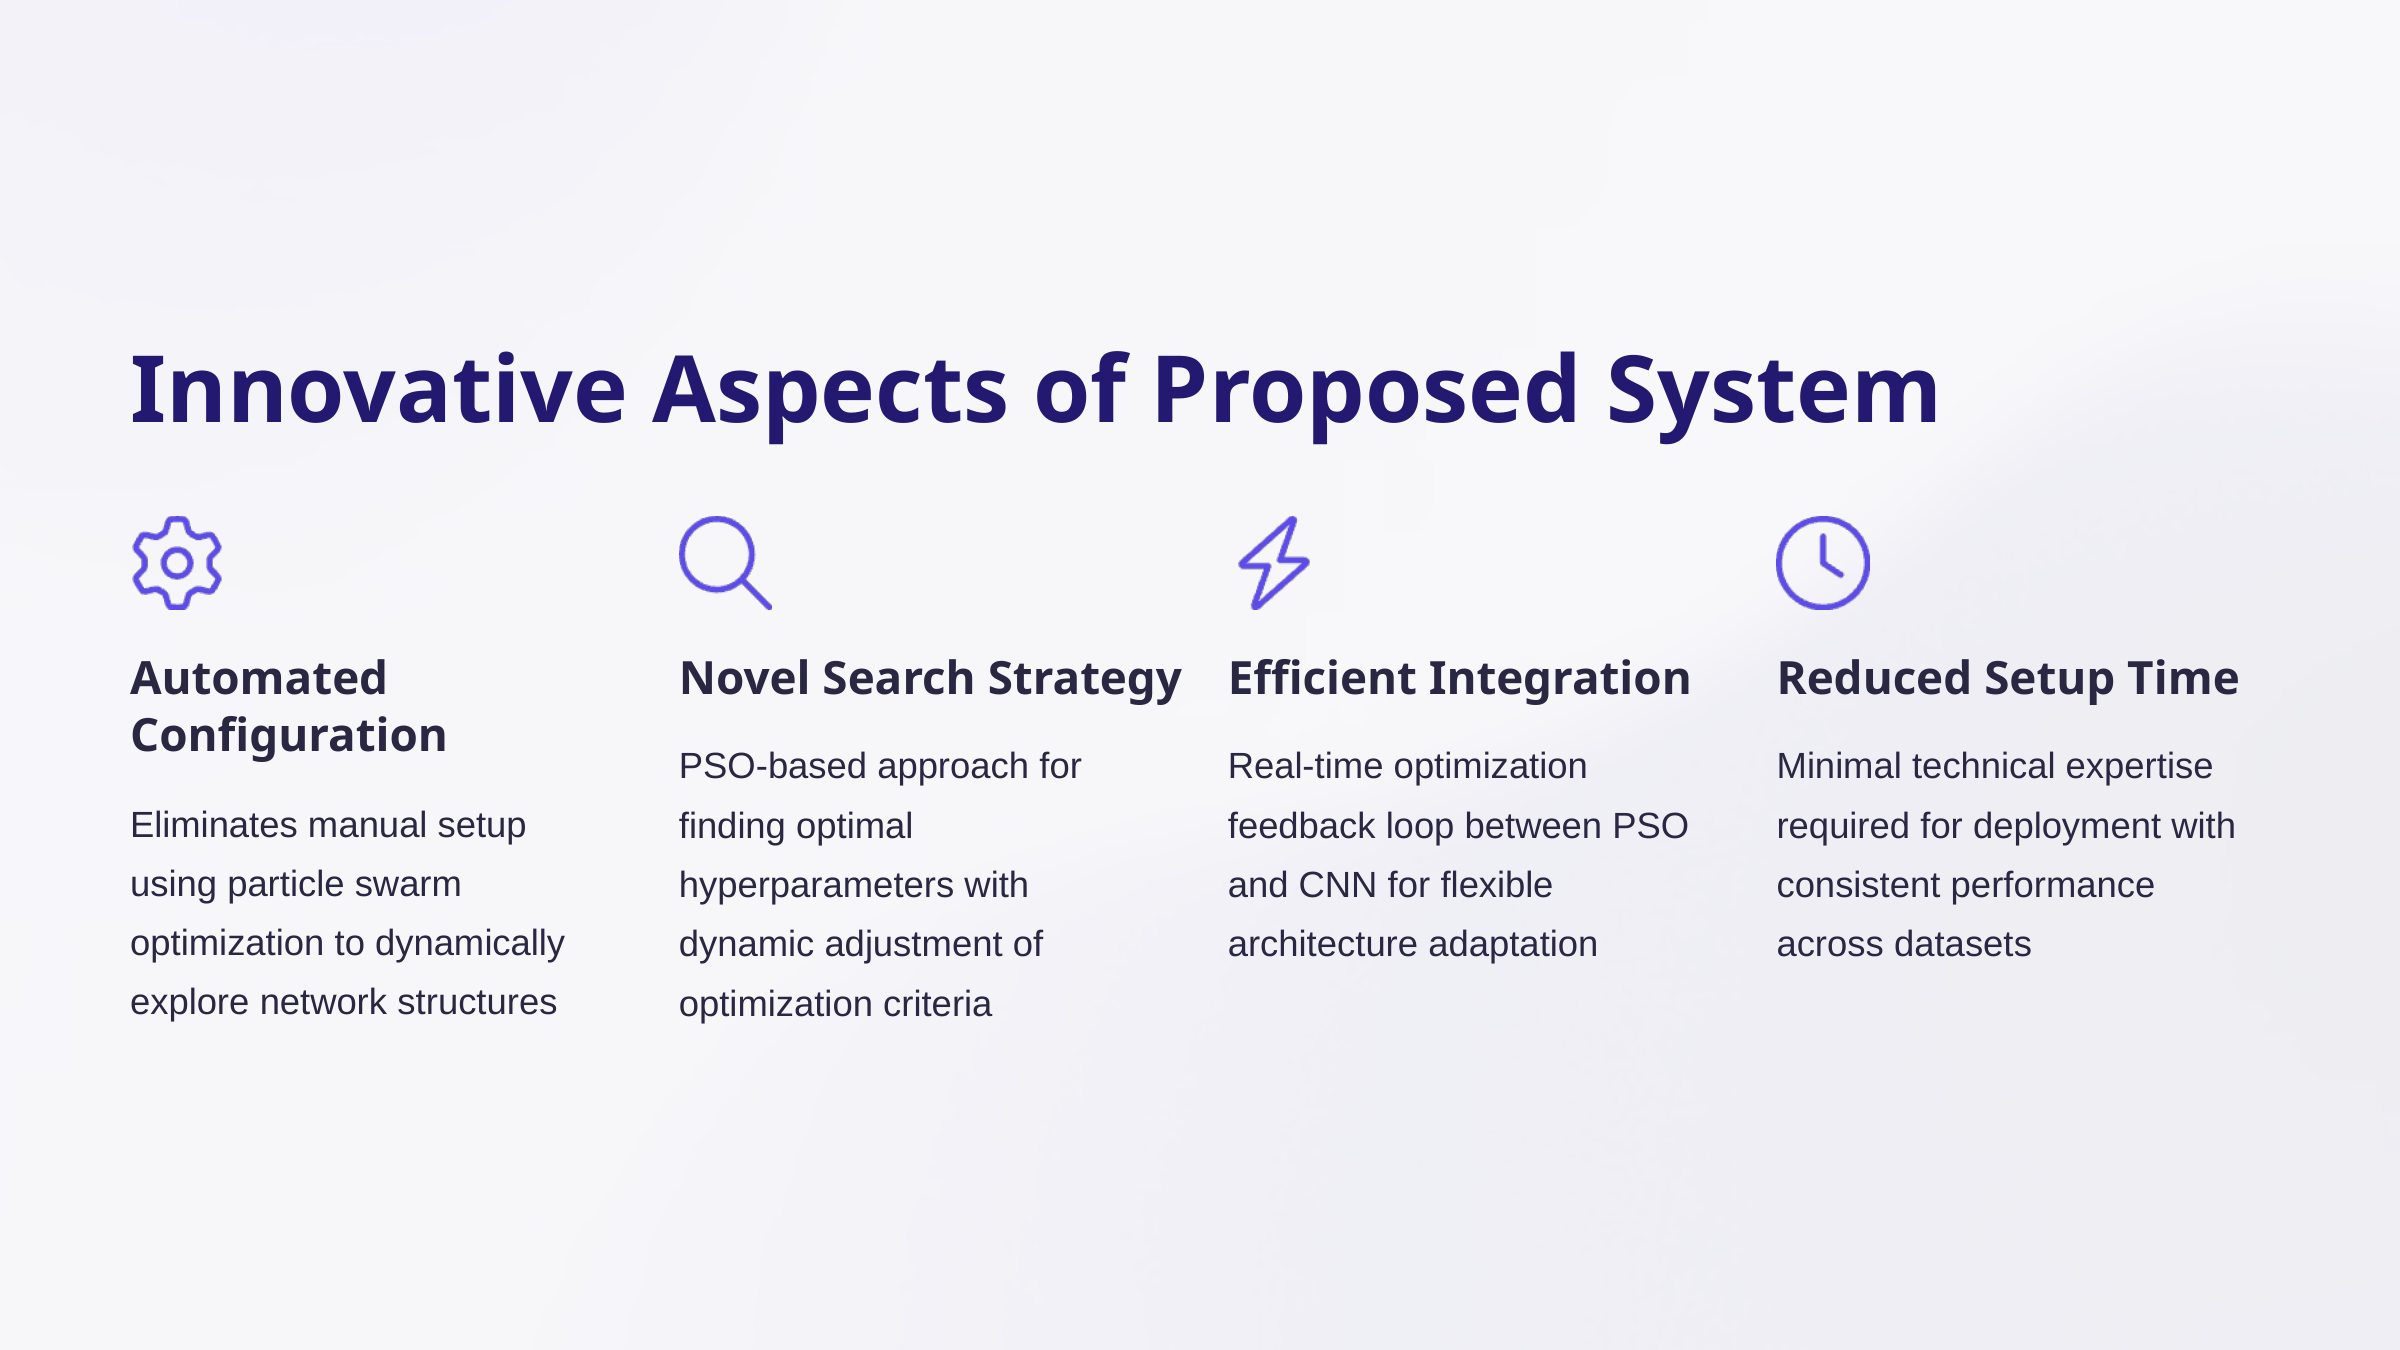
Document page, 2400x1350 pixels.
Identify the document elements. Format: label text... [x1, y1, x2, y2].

text_box Novel Search Strategy [679, 646, 1164, 705]
text_box PSO-based approach for finding optimal hyperparameters with dynamic adjustment of optimization criteria [679, 726, 1173, 1025]
picture [1776, 516, 1870, 610]
text_box Automated Configuration [130, 646, 624, 763]
text_box Real-time optimization feedback loop between PSO and CNN for flexible architecture adaptation [1227, 726, 1721, 965]
text_box Innovative Aspects of Proposed System [130, 325, 1834, 442]
picture [678, 516, 773, 610]
text_box Reduced Setup Time [1776, 646, 2242, 705]
picture [1227, 516, 1321, 610]
text_box Minimal technical expertise required for deployment with consistent performance across datasets [1776, 726, 2270, 965]
text_box Efficient Integration [1227, 646, 1693, 705]
text_box Eliminates manual setup using particle swarm optimization to dynamically explore network structures [130, 784, 624, 1023]
picture [130, 516, 224, 610]
